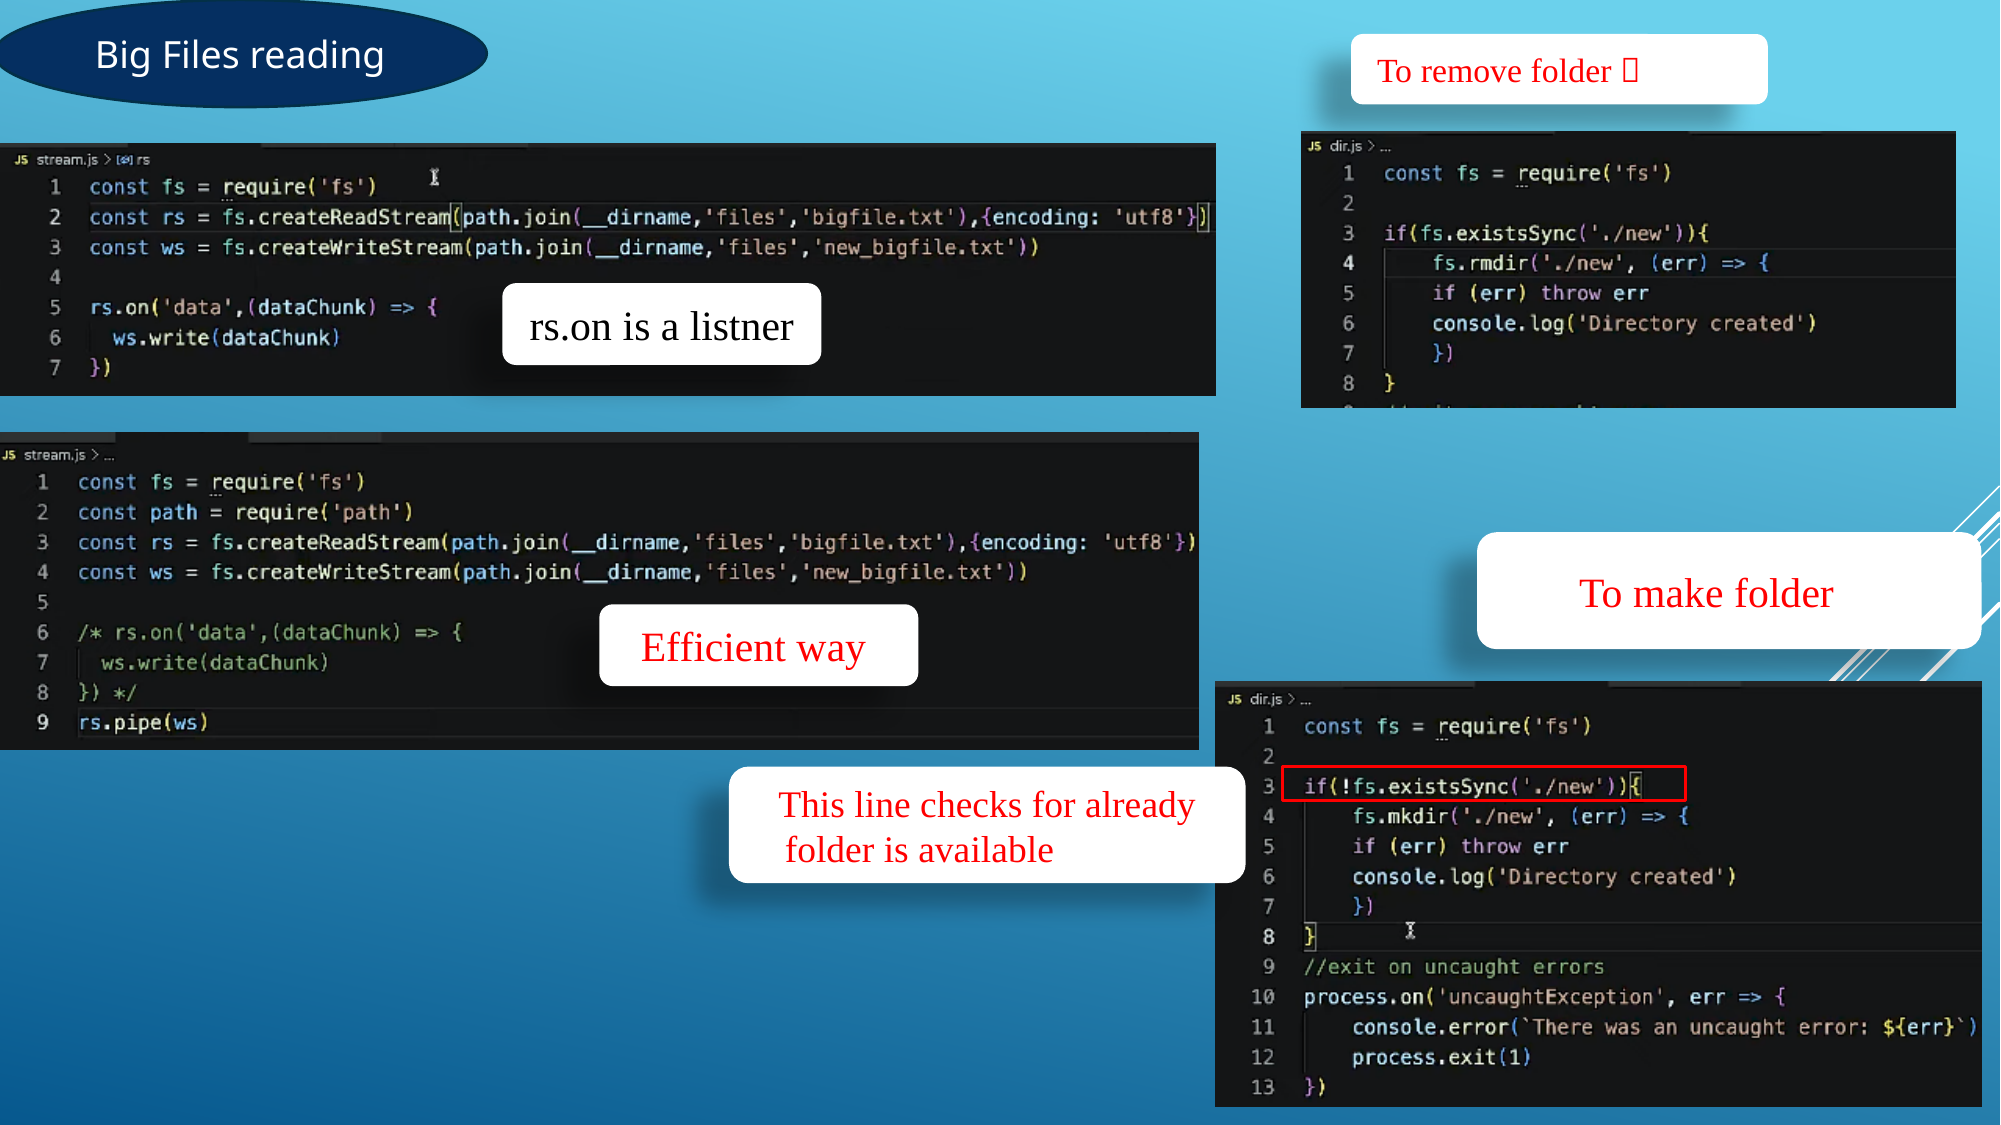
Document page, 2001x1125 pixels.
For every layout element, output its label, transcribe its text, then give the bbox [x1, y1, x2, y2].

picture [0, 431, 1199, 750]
picture [1301, 131, 1956, 409]
text_box To make folder [1475, 530, 1983, 651]
text_box Big Files reading [0, 0, 489, 109]
picture [0, 143, 1216, 396]
text_box This line checks for already folder is available [727, 765, 1215, 885]
text_box To remove folder  [1349, 32, 1770, 106]
picture [1215, 681, 1982, 1108]
